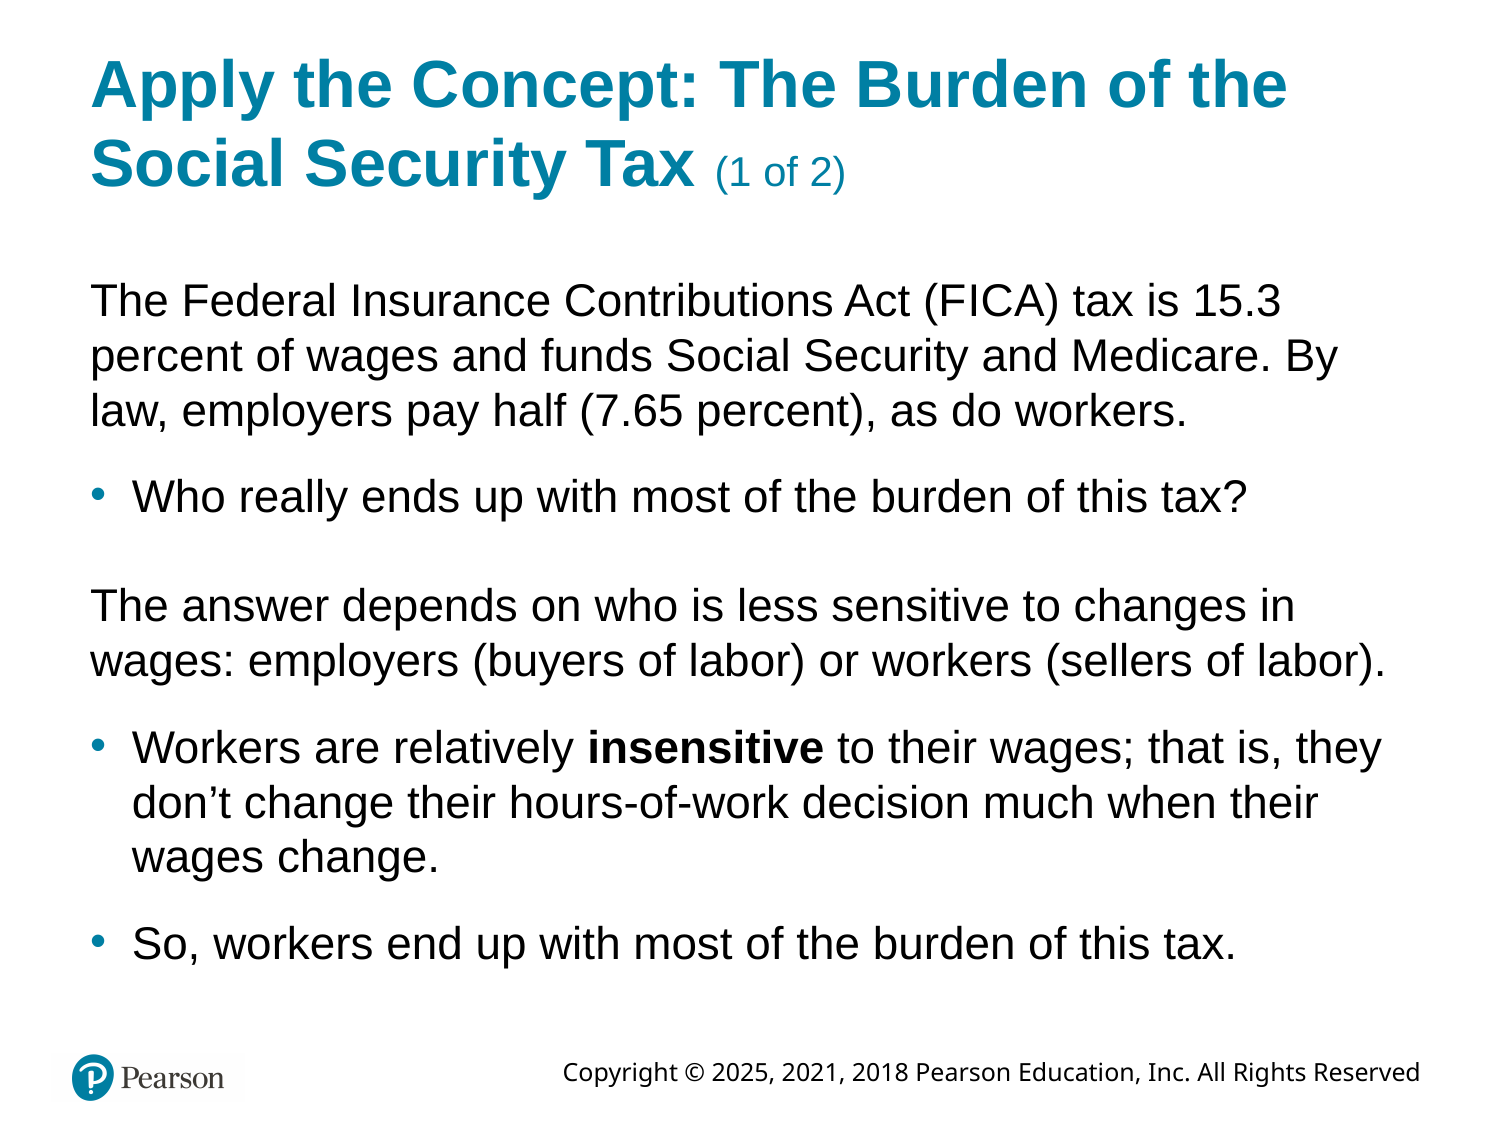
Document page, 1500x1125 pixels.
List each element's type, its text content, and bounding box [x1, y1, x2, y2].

list The Federal Insurance Contributions Act (F I C A) tax is 15.3 percent of wages and funds Social Security and Medicare. By law, employers pay half (7.65 percent), as do workers. Who really ends up with most of the burden of this tax? [75, 255, 1425, 538]
picture [51, 1053, 245, 1102]
title Apply the Concept: The Burden of the Social Security Tax (1 of 2) [75, 35, 1425, 216]
list The answer depends on who is less sensitive to changes in wages: employers (buyers of labor) or workers (sellers of labor). Workers are relatively insensitive to their wages; that is, they don’t change their hours-of-work decision much when their wages change. So, workers end up with most of the burden of this tax. [75, 561, 1425, 997]
